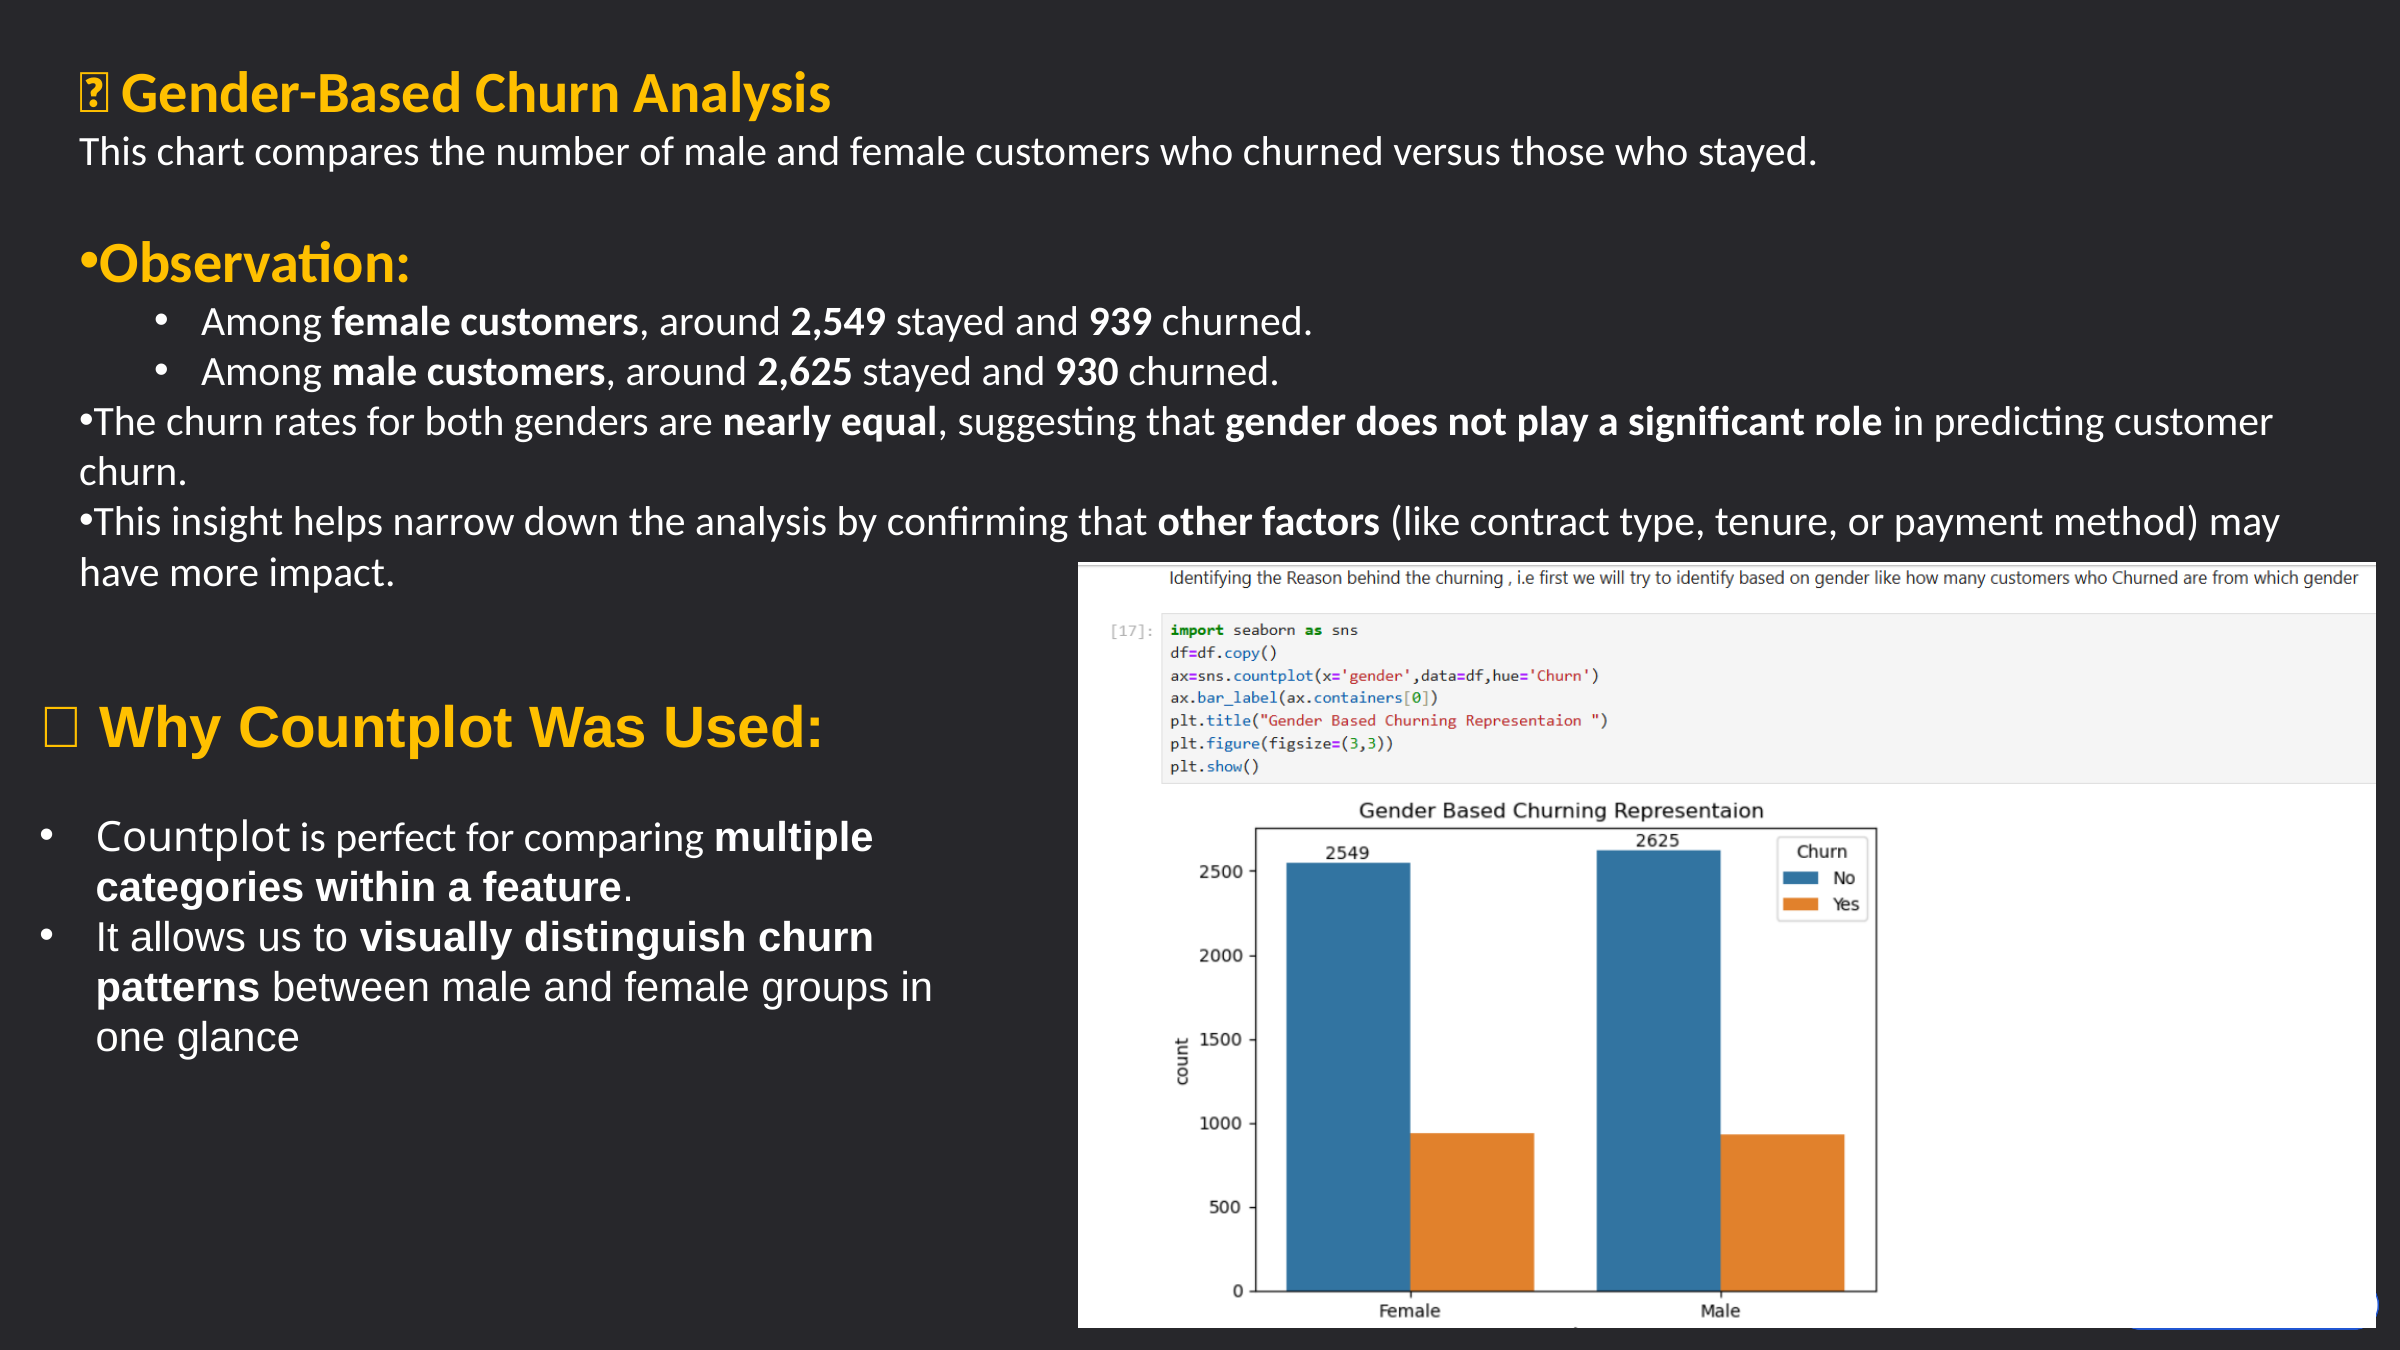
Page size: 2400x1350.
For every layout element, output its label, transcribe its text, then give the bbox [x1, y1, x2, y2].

picture [1078, 562, 2389, 1339]
text_box 📌 Why Countplot Was Used: Countplot is perfect for comparing multiple categories within a feature. It allows us to visually distinguish churn patterns between male and female groups in one glance [24, 681, 1025, 1112]
text_box 👥 Gender-Based Churn Analysis This chart compares the number of male and female customers who churned versus those who stayed. Observation: Among female customers, around 2,549 stayed and 939 churned. Among male customers, around 2,625 stayed and 930 churned. The churn rates for both genders are nearly equal, suggesting that gender does not play a significant role in predicting customer churn. This insight helps narrow down the analysis by confirming that other factors (like contract type, tenure, or payment method) may have more impact. [64, 46, 2306, 602]
